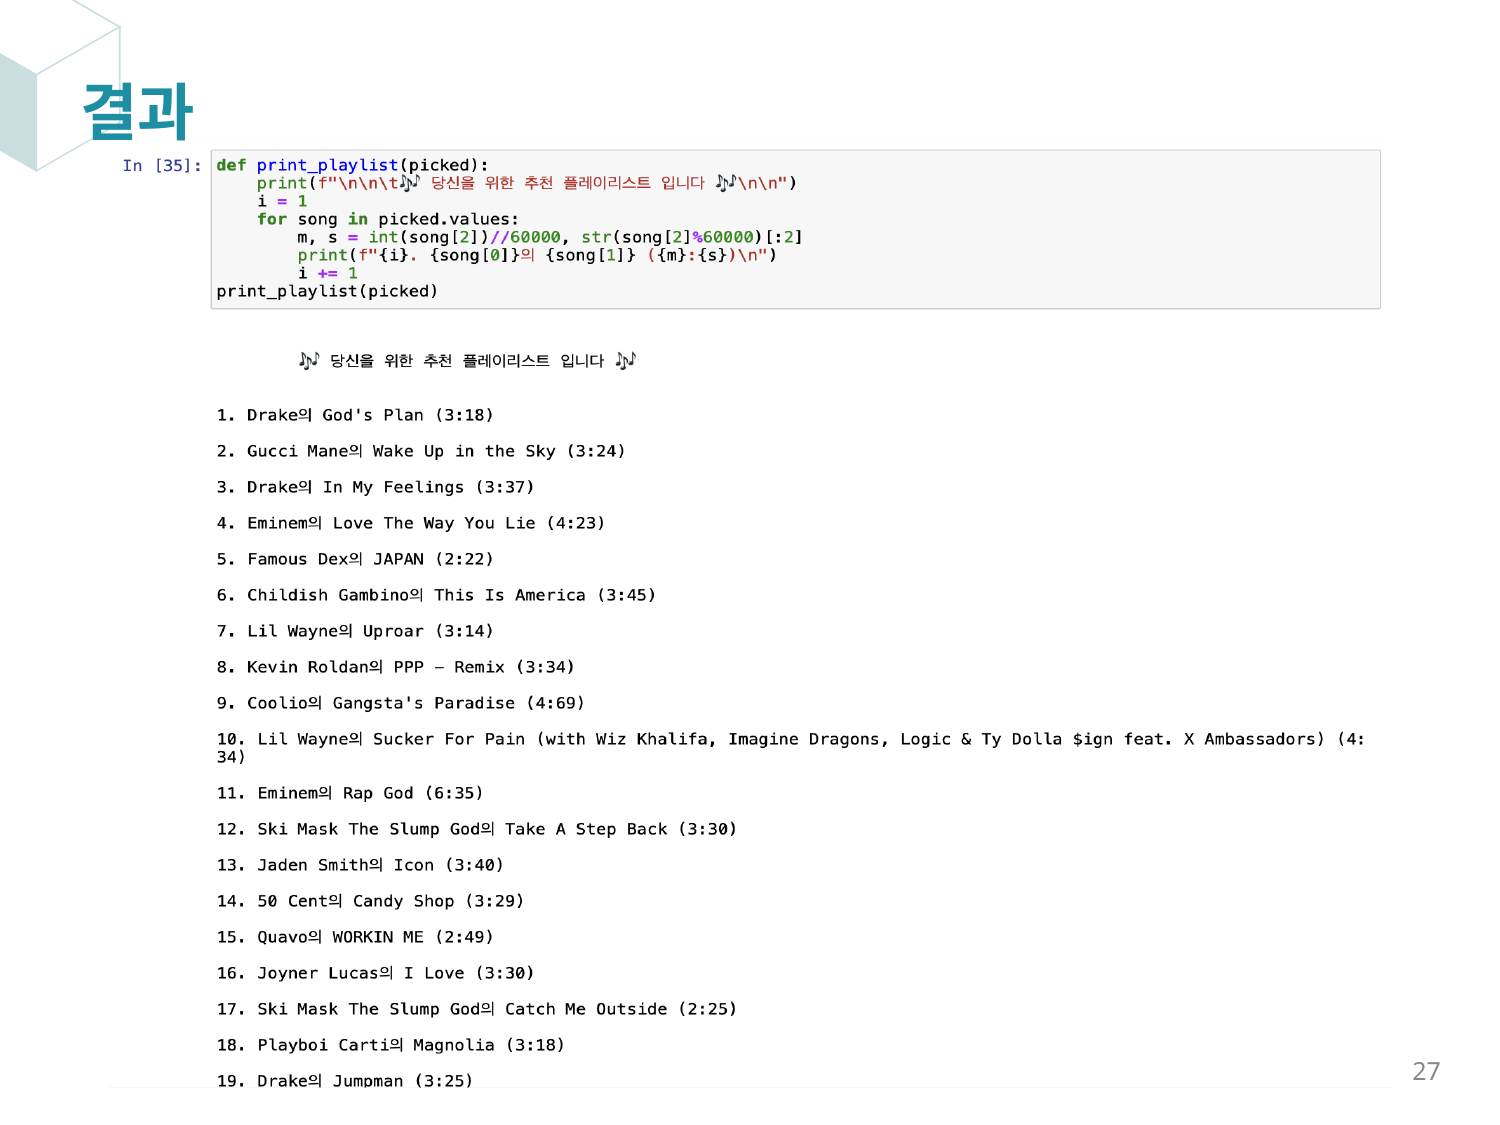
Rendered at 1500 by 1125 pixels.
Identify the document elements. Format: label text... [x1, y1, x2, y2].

title 결과 [65, 59, 1382, 171]
picture [109, 142, 1391, 1088]
slide_number ‹#› [1381, 1042, 1457, 1103]
